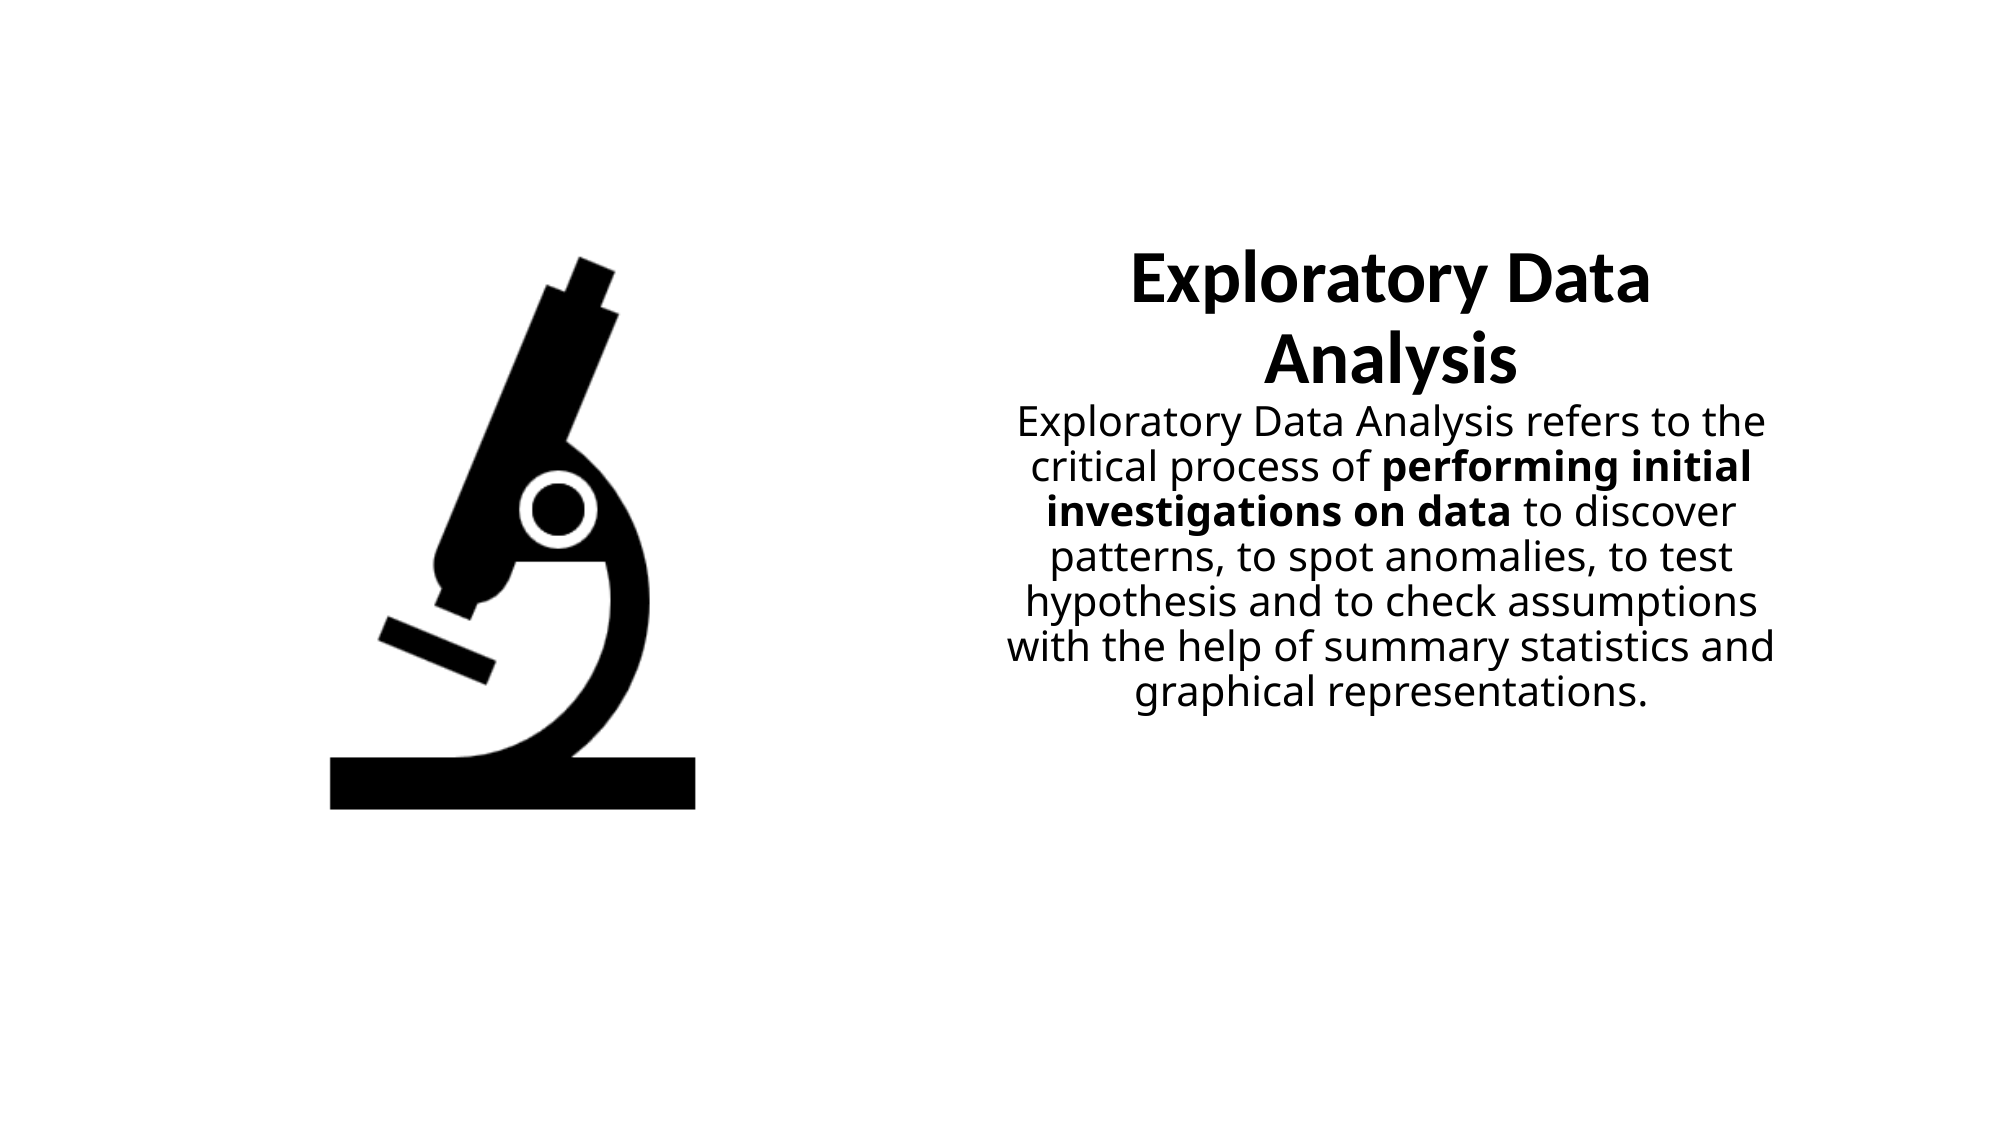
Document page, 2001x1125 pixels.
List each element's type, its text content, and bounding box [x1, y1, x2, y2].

title Exploratory Data Analysis Exploratory Data Analysis refers to the critical process of performing initial investigations on data to discover patterns, to spot anomalies, to test hypothesis and to check assumptions with the help of summary statistics and graphical representations. [983, 223, 1800, 774]
picture [200, 223, 826, 849]
